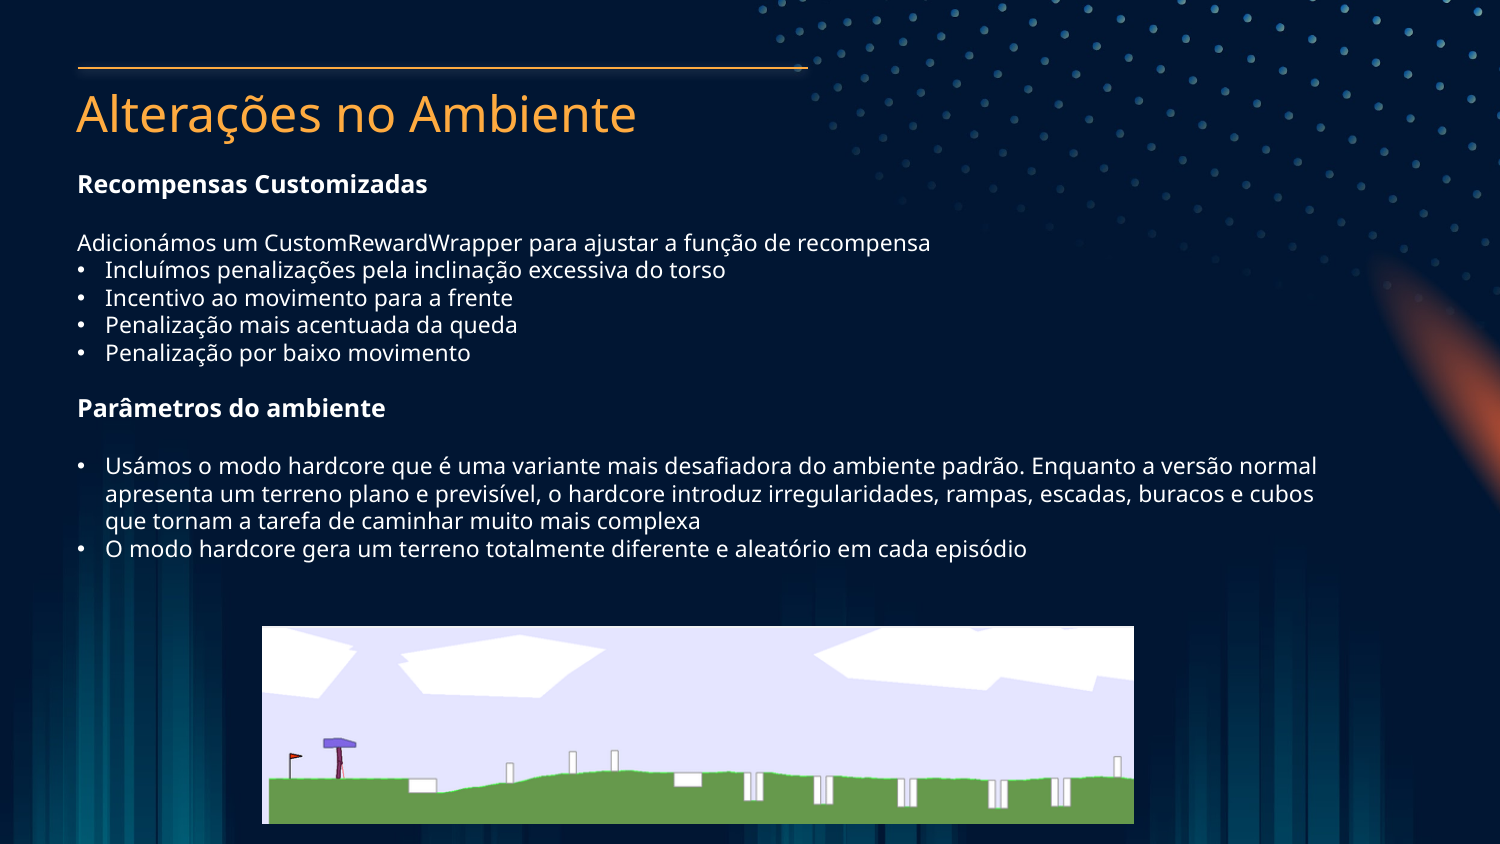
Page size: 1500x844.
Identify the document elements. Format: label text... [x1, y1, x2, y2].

text_box Recompensas Customizadas Adicionámos um CustomRewardWrapper para ajustar a função de recompensa Incluímos penalizações pela inclinação excessiva do torso Incentivo ao movimento para a frente Penalização mais acentuada da queda Penalização por baixo movimento Parâmetros do ambiente Usámos o modo hardcore que é uma variante mais desafiadora do ambiente padrão. Enquanto a versão normal apresenta um terreno plano e previsível, o hardcore introduz irregularidades, rampas, escadas, buracos e cubos que tornam a tarefa de caminhar muito mais complexa O modo hardcore gera um terreno totalmente diferente e aleatório em cada episódio [62, 153, 1335, 600]
text_box Alterações no Ambiente [61, 67, 1056, 200]
picture [0, 0, 1500, 844]
